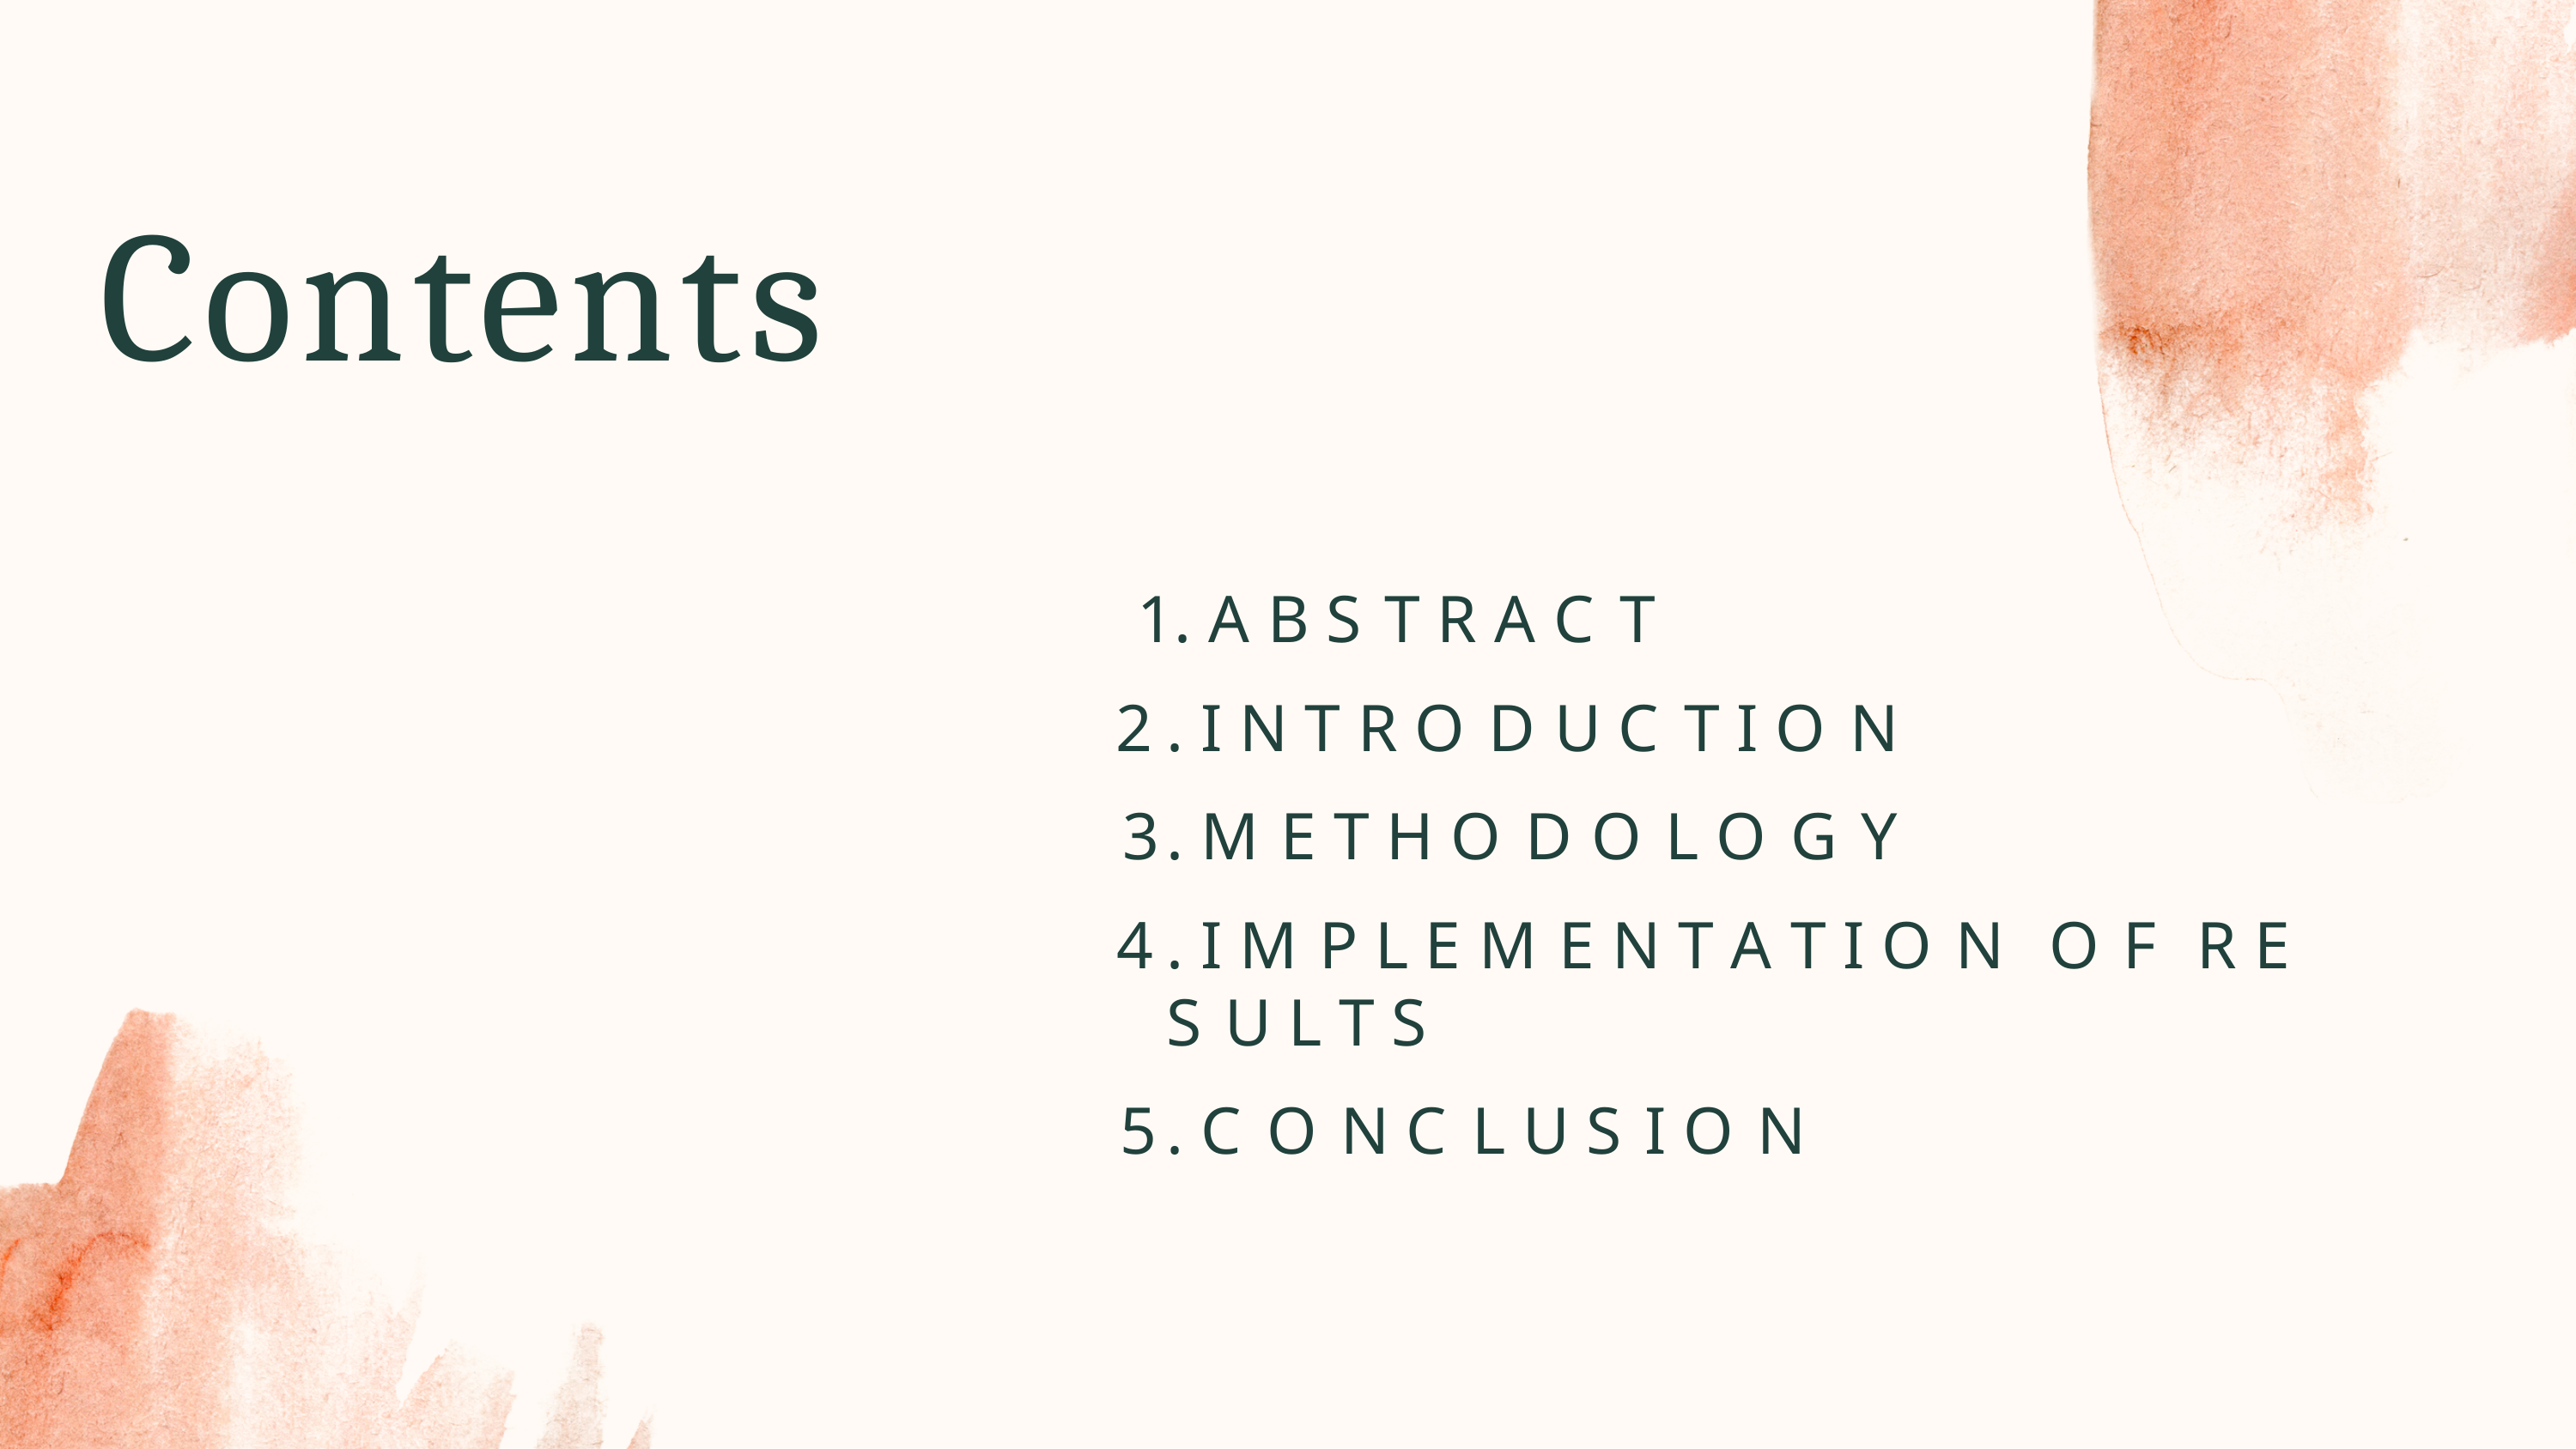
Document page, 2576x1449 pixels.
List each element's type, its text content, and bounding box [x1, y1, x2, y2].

title Contents [98, 173, 875, 417]
picture [2084, 0, 2576, 807]
text_box . A B S T R A C T . I N T R O D U C T I O N . M E T H O D O L O G Y . I M P L E M E N T A T I O N O F R E S U L T S . C O N C L U S I O N [1115, 544, 2303, 1167]
picture [0, 1003, 683, 1449]
